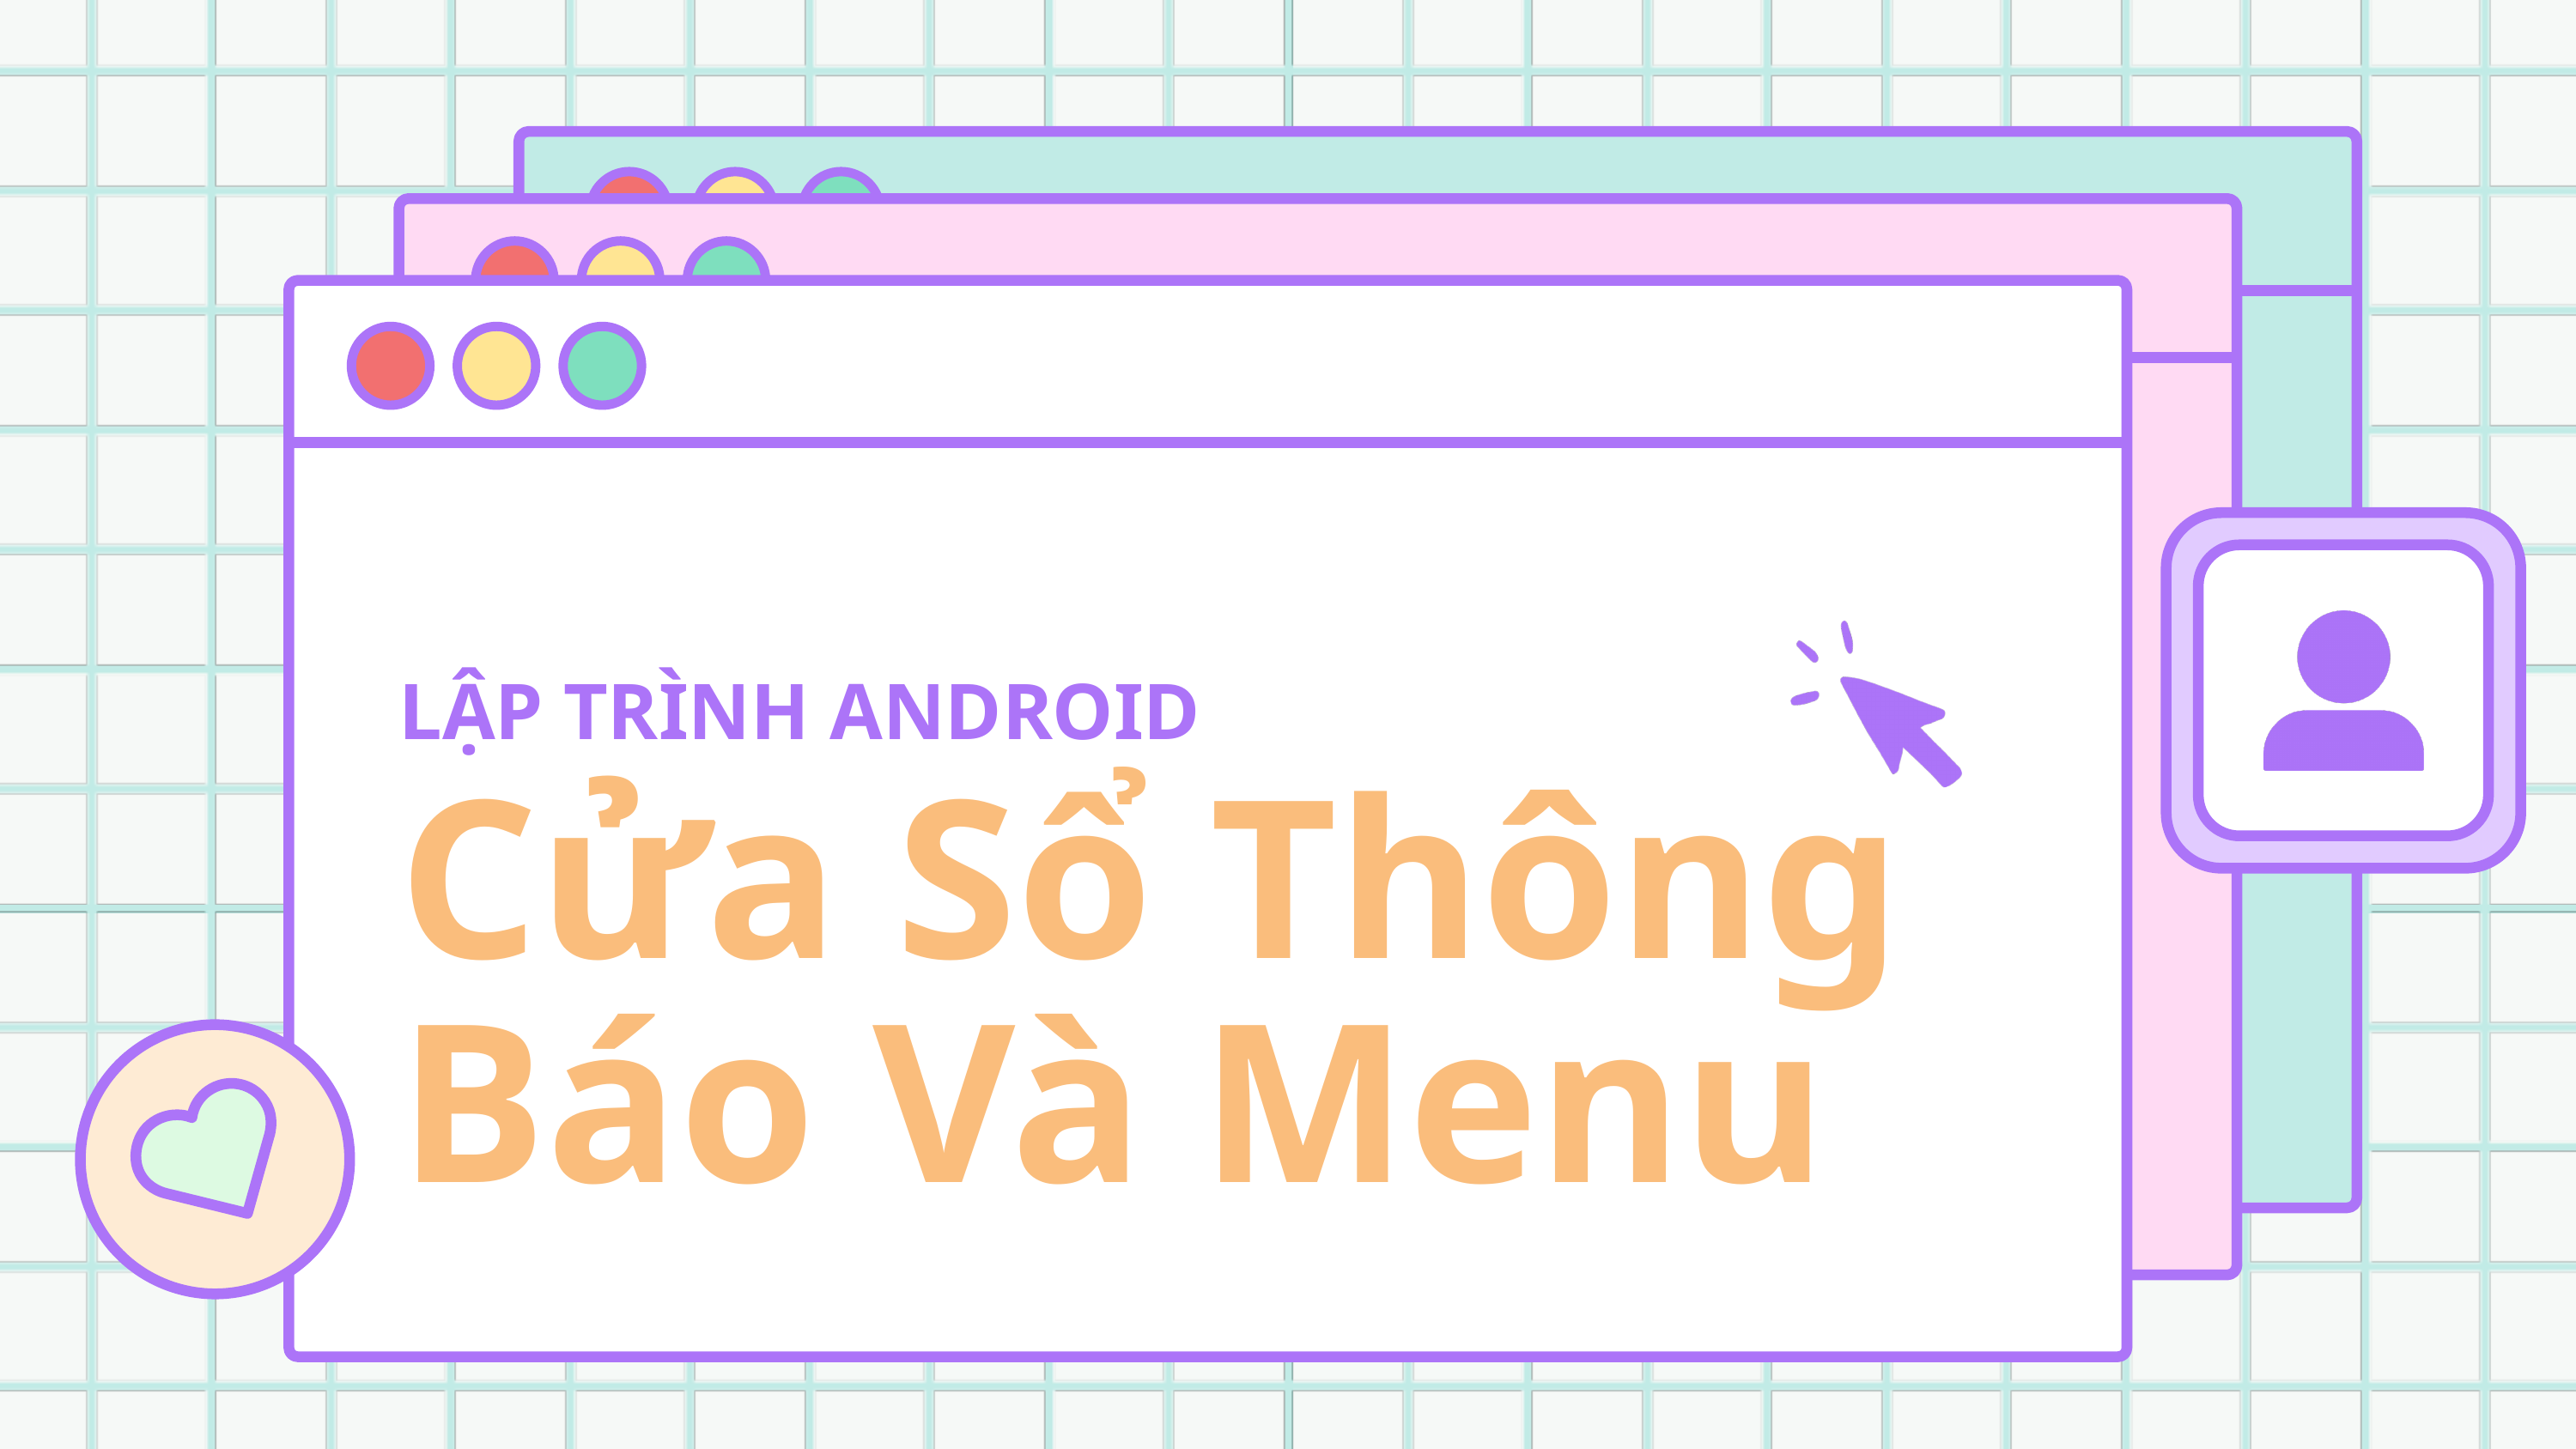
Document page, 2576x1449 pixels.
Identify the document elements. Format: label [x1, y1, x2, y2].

text_box [0, 0, 2576, 1449]
text_box [398, 643, 2047, 1233]
text_box [2166, 495, 2576, 985]
text_box [80, 1024, 350, 1294]
text_box [518, 93, 2358, 494]
picture [1795, 616, 1942, 643]
text_box [289, 252, 2128, 1357]
text_box [398, 160, 2238, 1276]
text_box [2240, 991, 2358, 1209]
